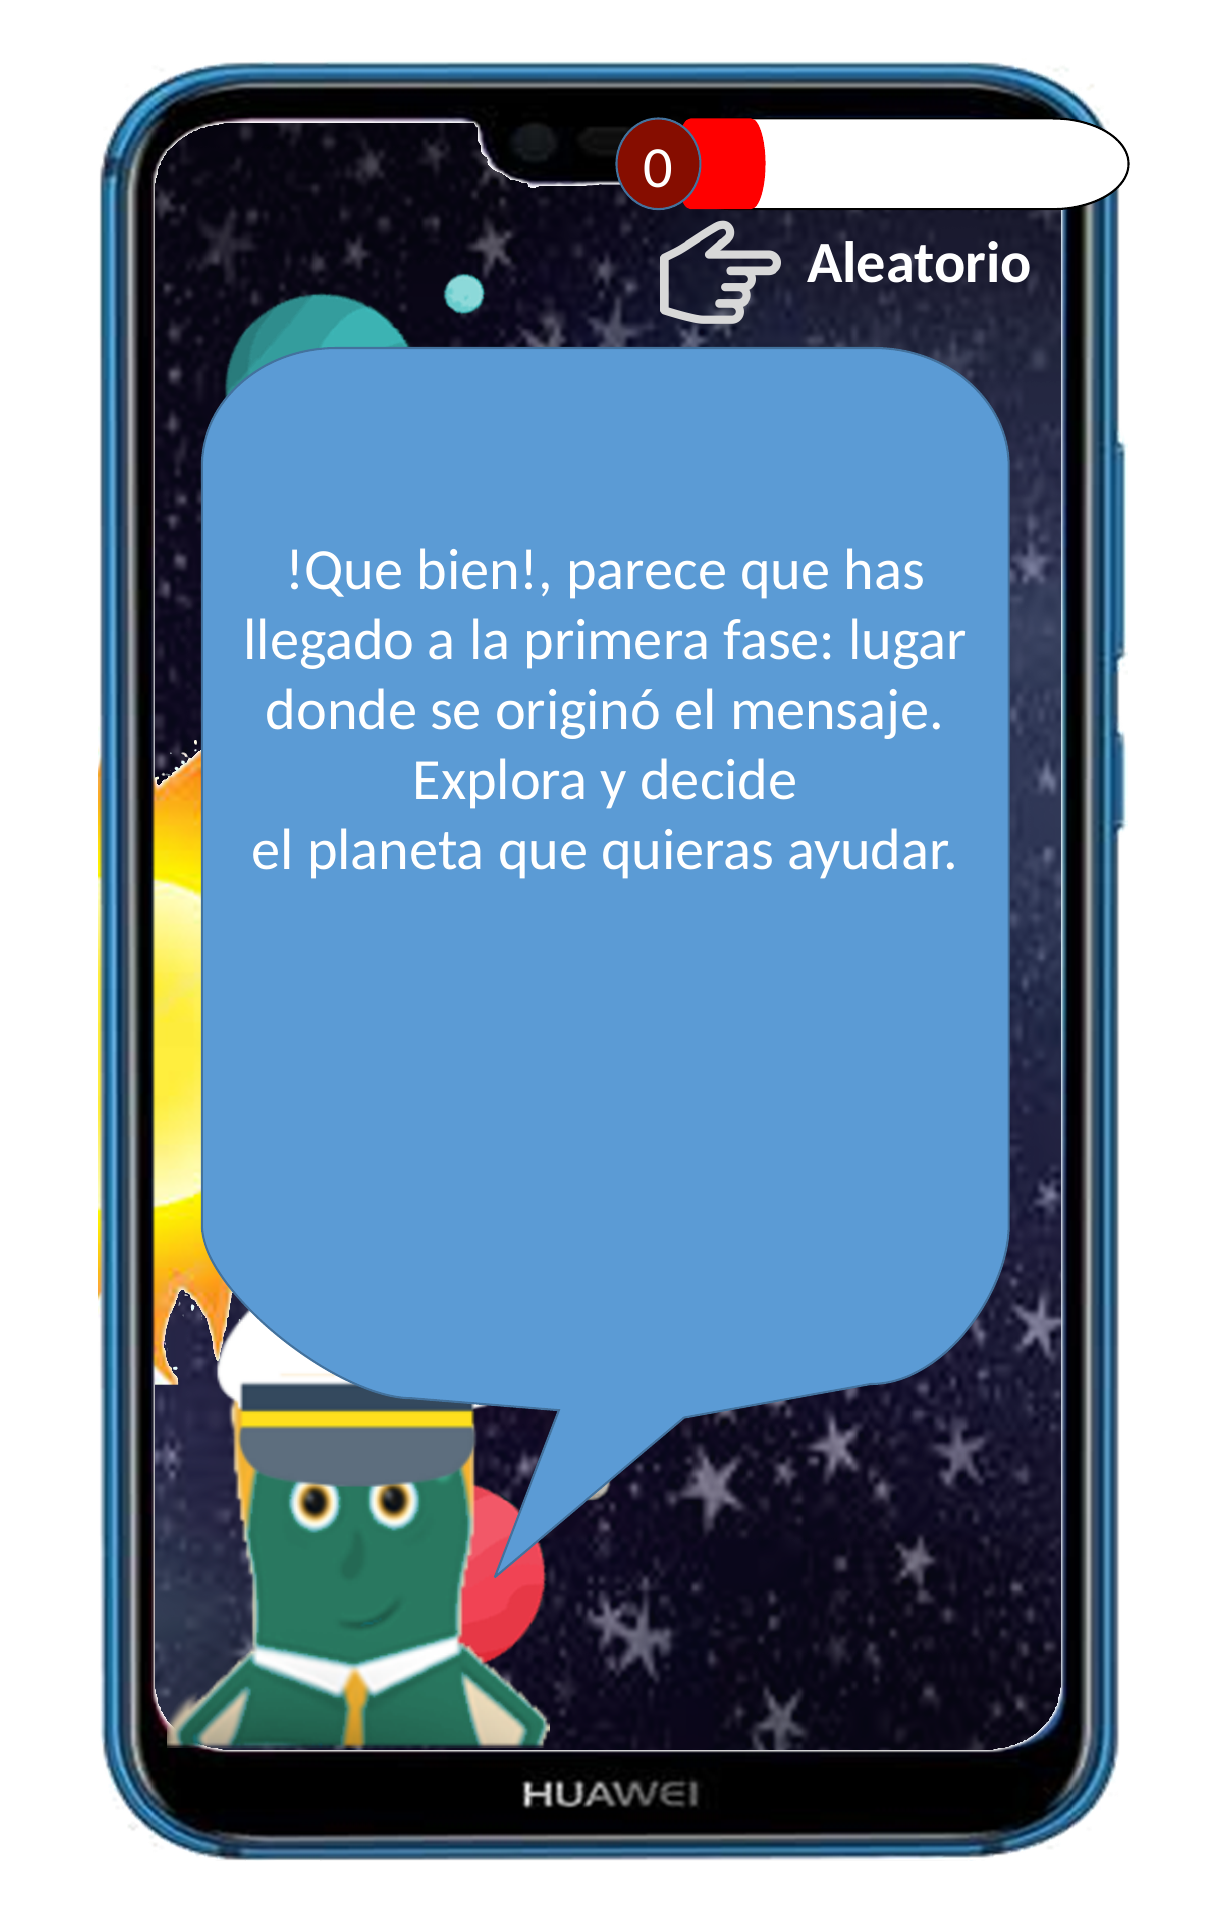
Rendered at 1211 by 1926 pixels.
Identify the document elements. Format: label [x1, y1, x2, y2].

picture [98, 58, 1128, 1861]
text_box [616, 118, 1129, 210]
